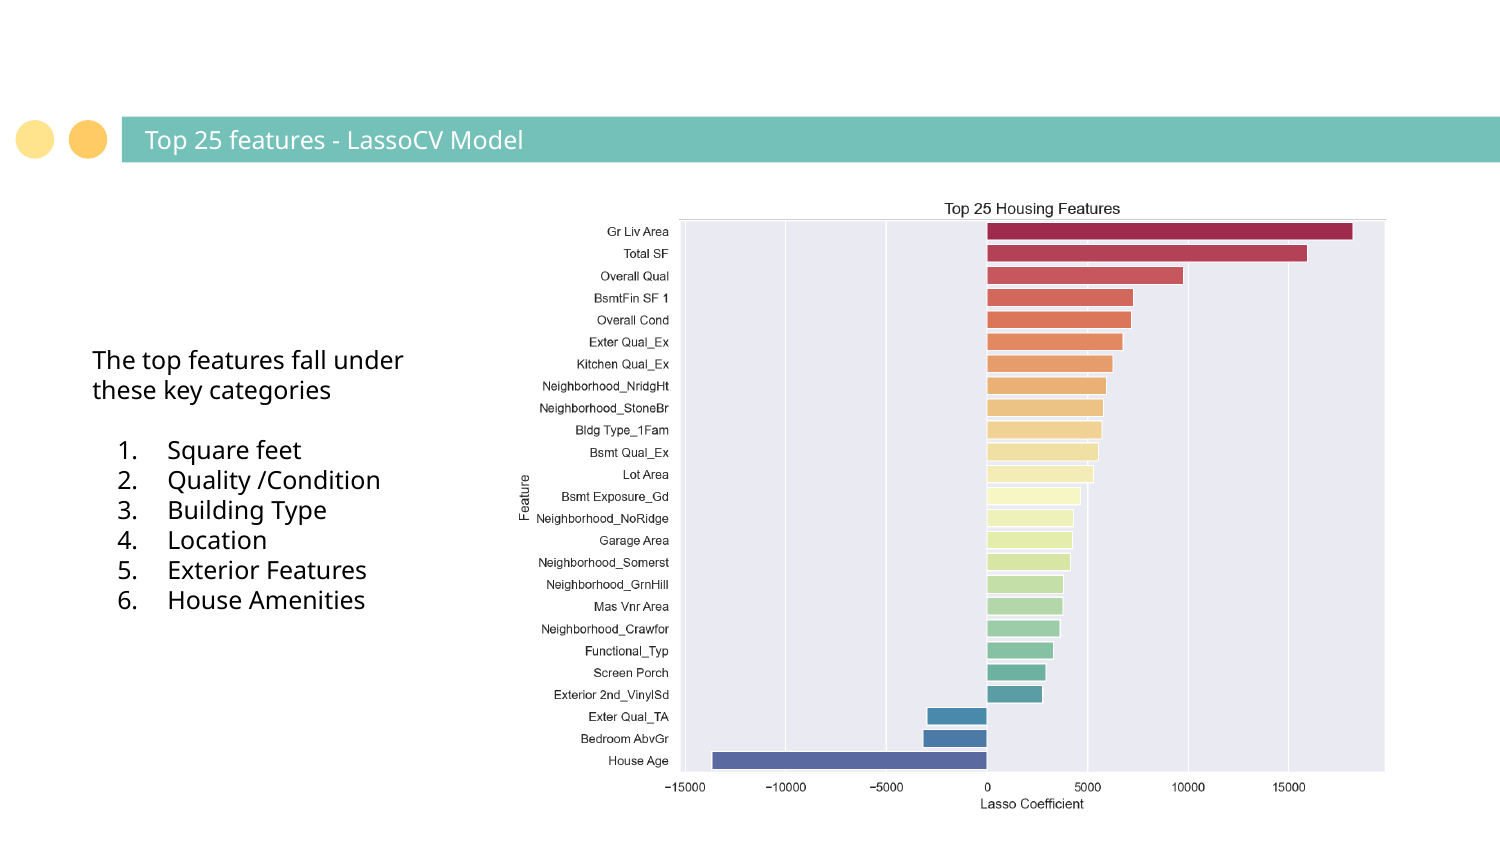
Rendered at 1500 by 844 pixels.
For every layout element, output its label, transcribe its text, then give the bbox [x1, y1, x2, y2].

picture [509, 194, 1393, 819]
title Top 25 features - LassoCV Model [129, 118, 952, 170]
text_box The top features fall under these key categories Square feet Quality /Condition Building Type Location Exterior Features House Amenities [77, 329, 486, 665]
